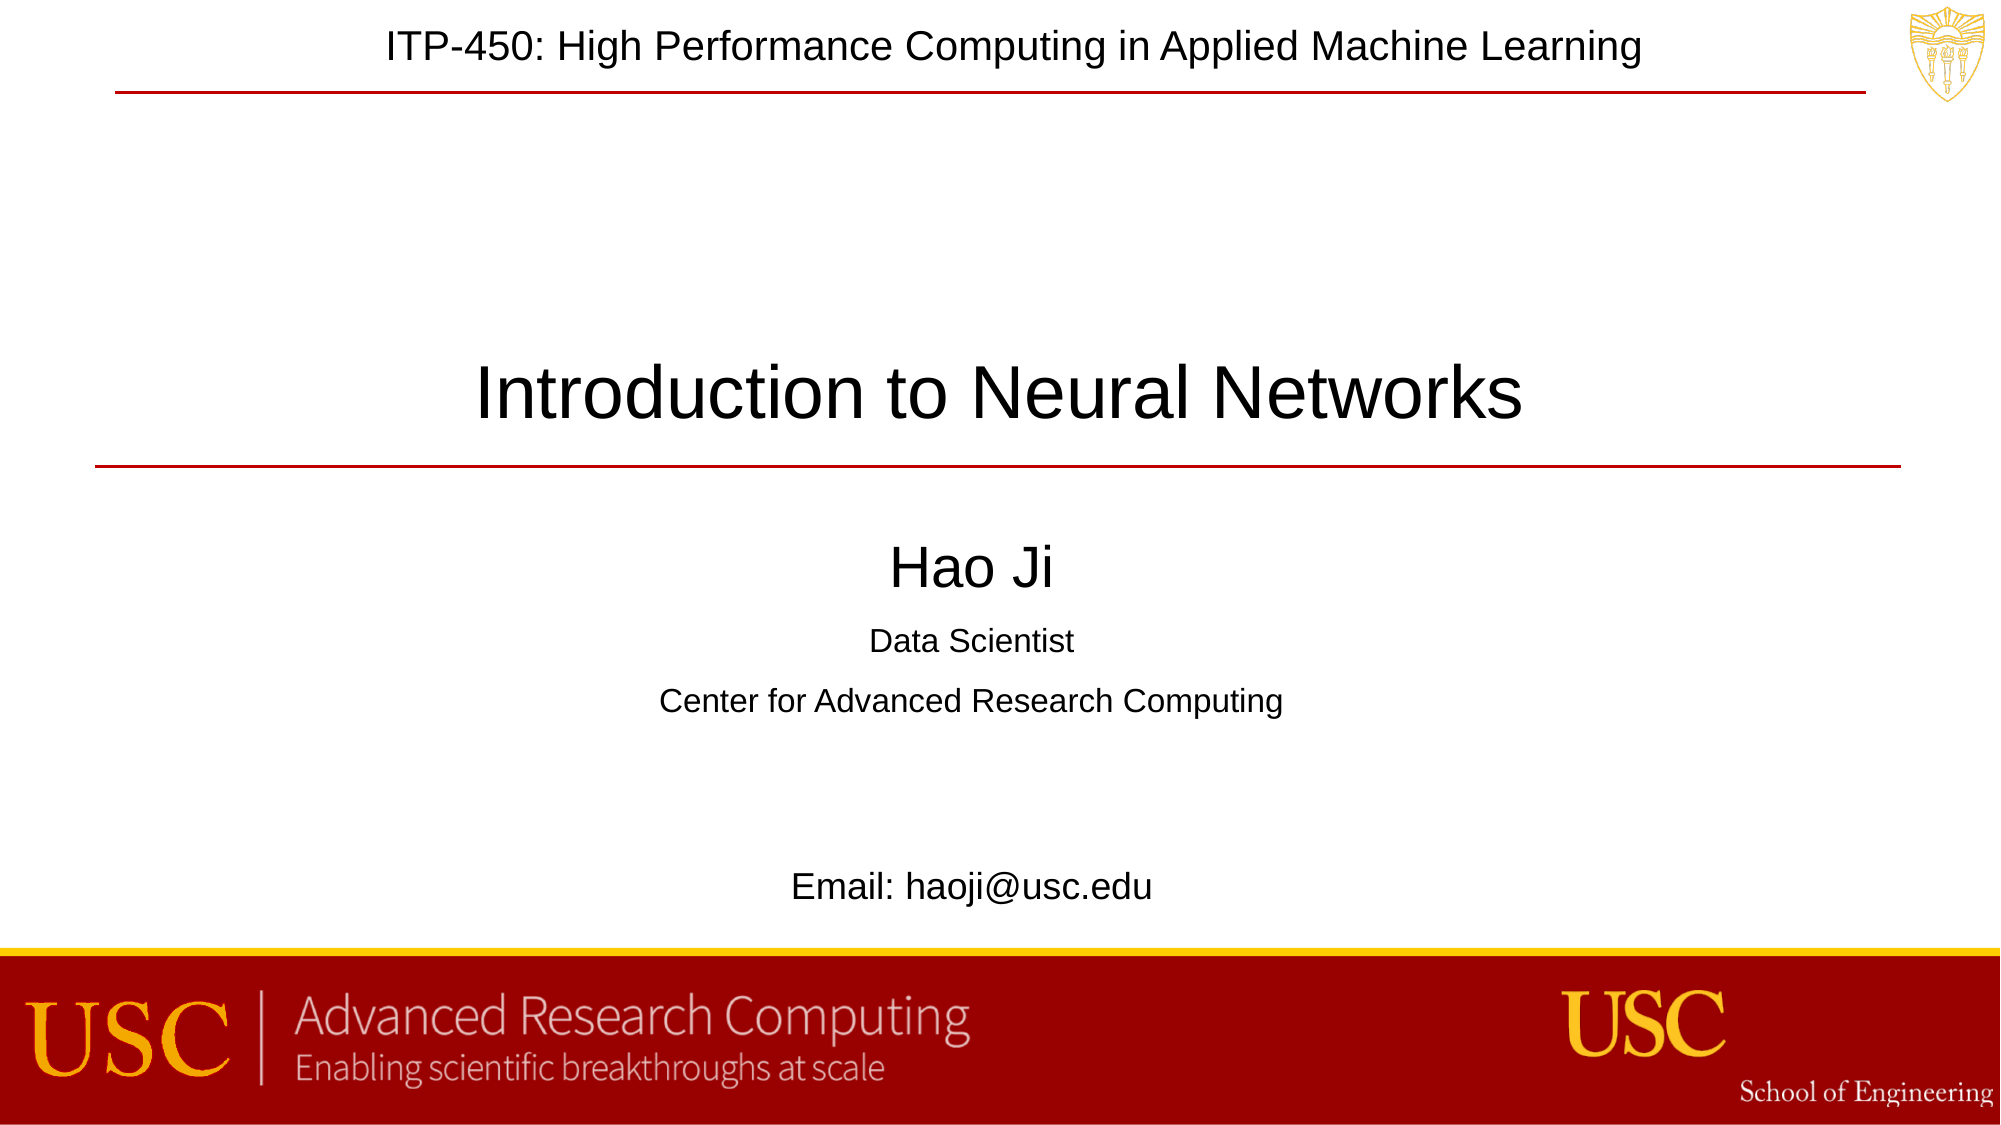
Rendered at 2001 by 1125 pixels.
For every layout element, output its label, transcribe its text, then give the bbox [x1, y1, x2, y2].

picture [20, 988, 975, 1089]
text_box ITP-450: High Performance Computing in Applied Machine Learning [189, 11, 1863, 77]
text_box Hao Ji Data Scientist Center for Advanced Research Computing Email: haoji@usc.edu [253, 487, 1691, 915]
text_box Introduction to Neural Networks [163, 336, 1837, 442]
